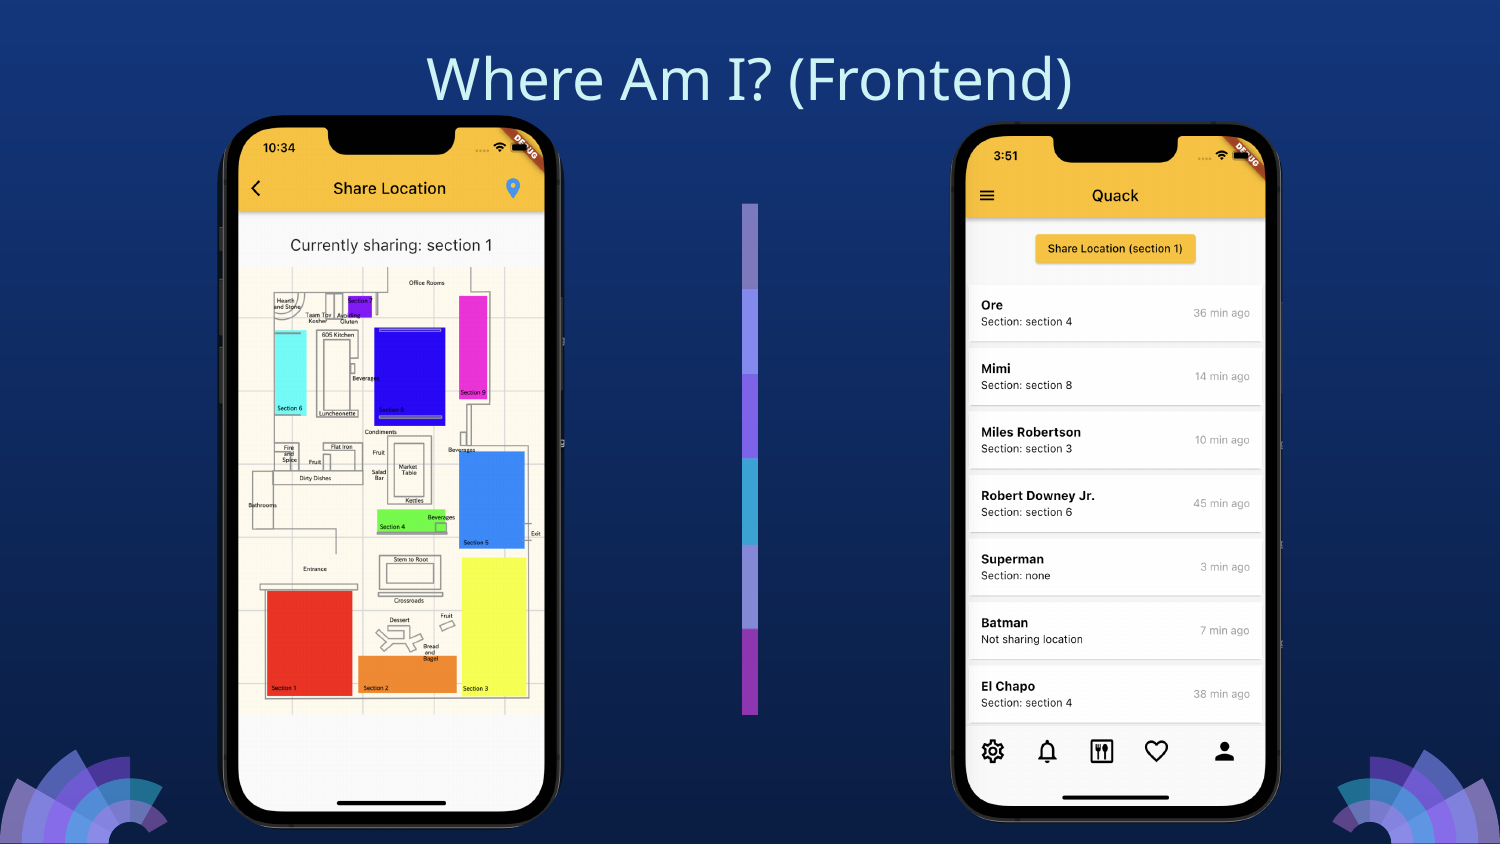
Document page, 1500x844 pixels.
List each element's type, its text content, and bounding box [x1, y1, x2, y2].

picture [217, 114, 565, 830]
title Where Am I? (Frontend) [118, 27, 1382, 122]
picture [949, 121, 1283, 824]
